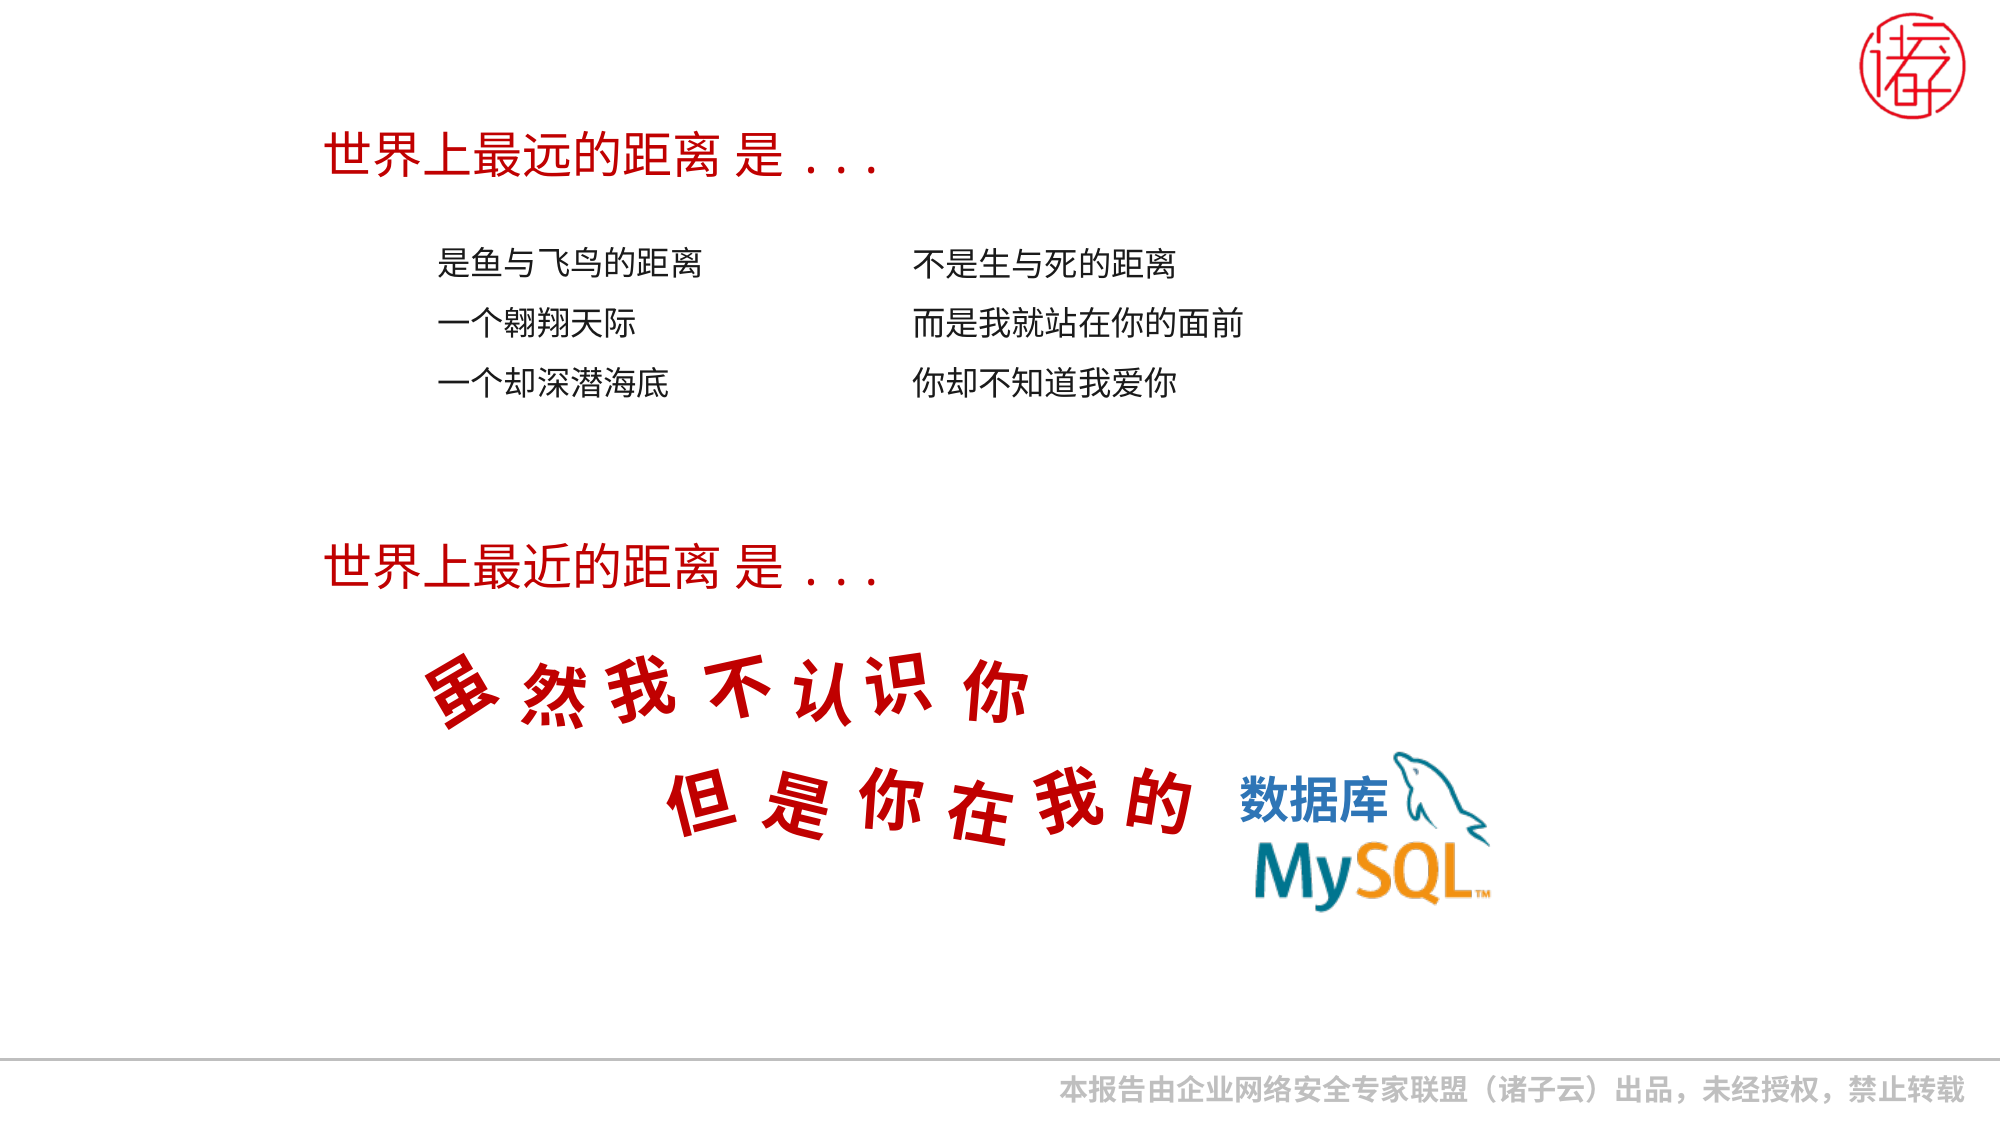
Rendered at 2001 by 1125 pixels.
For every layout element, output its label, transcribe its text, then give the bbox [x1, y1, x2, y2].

text_box 是鱼与飞鸟的距离 一个翱翔天际 一个却深潜海底 [422, 214, 844, 410]
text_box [1144, 748, 1494, 914]
picture [1839, 0, 1980, 125]
text_box 世界上最近的距离 是... [308, 527, 901, 603]
text_box 世界上最远的距离 是... [308, 115, 901, 191]
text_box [639, 750, 1144, 860]
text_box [398, 635, 1056, 744]
text_box 不是生与死的距离 而是我就站在你的面前 你却不知道我爱你 [897, 215, 1461, 410]
